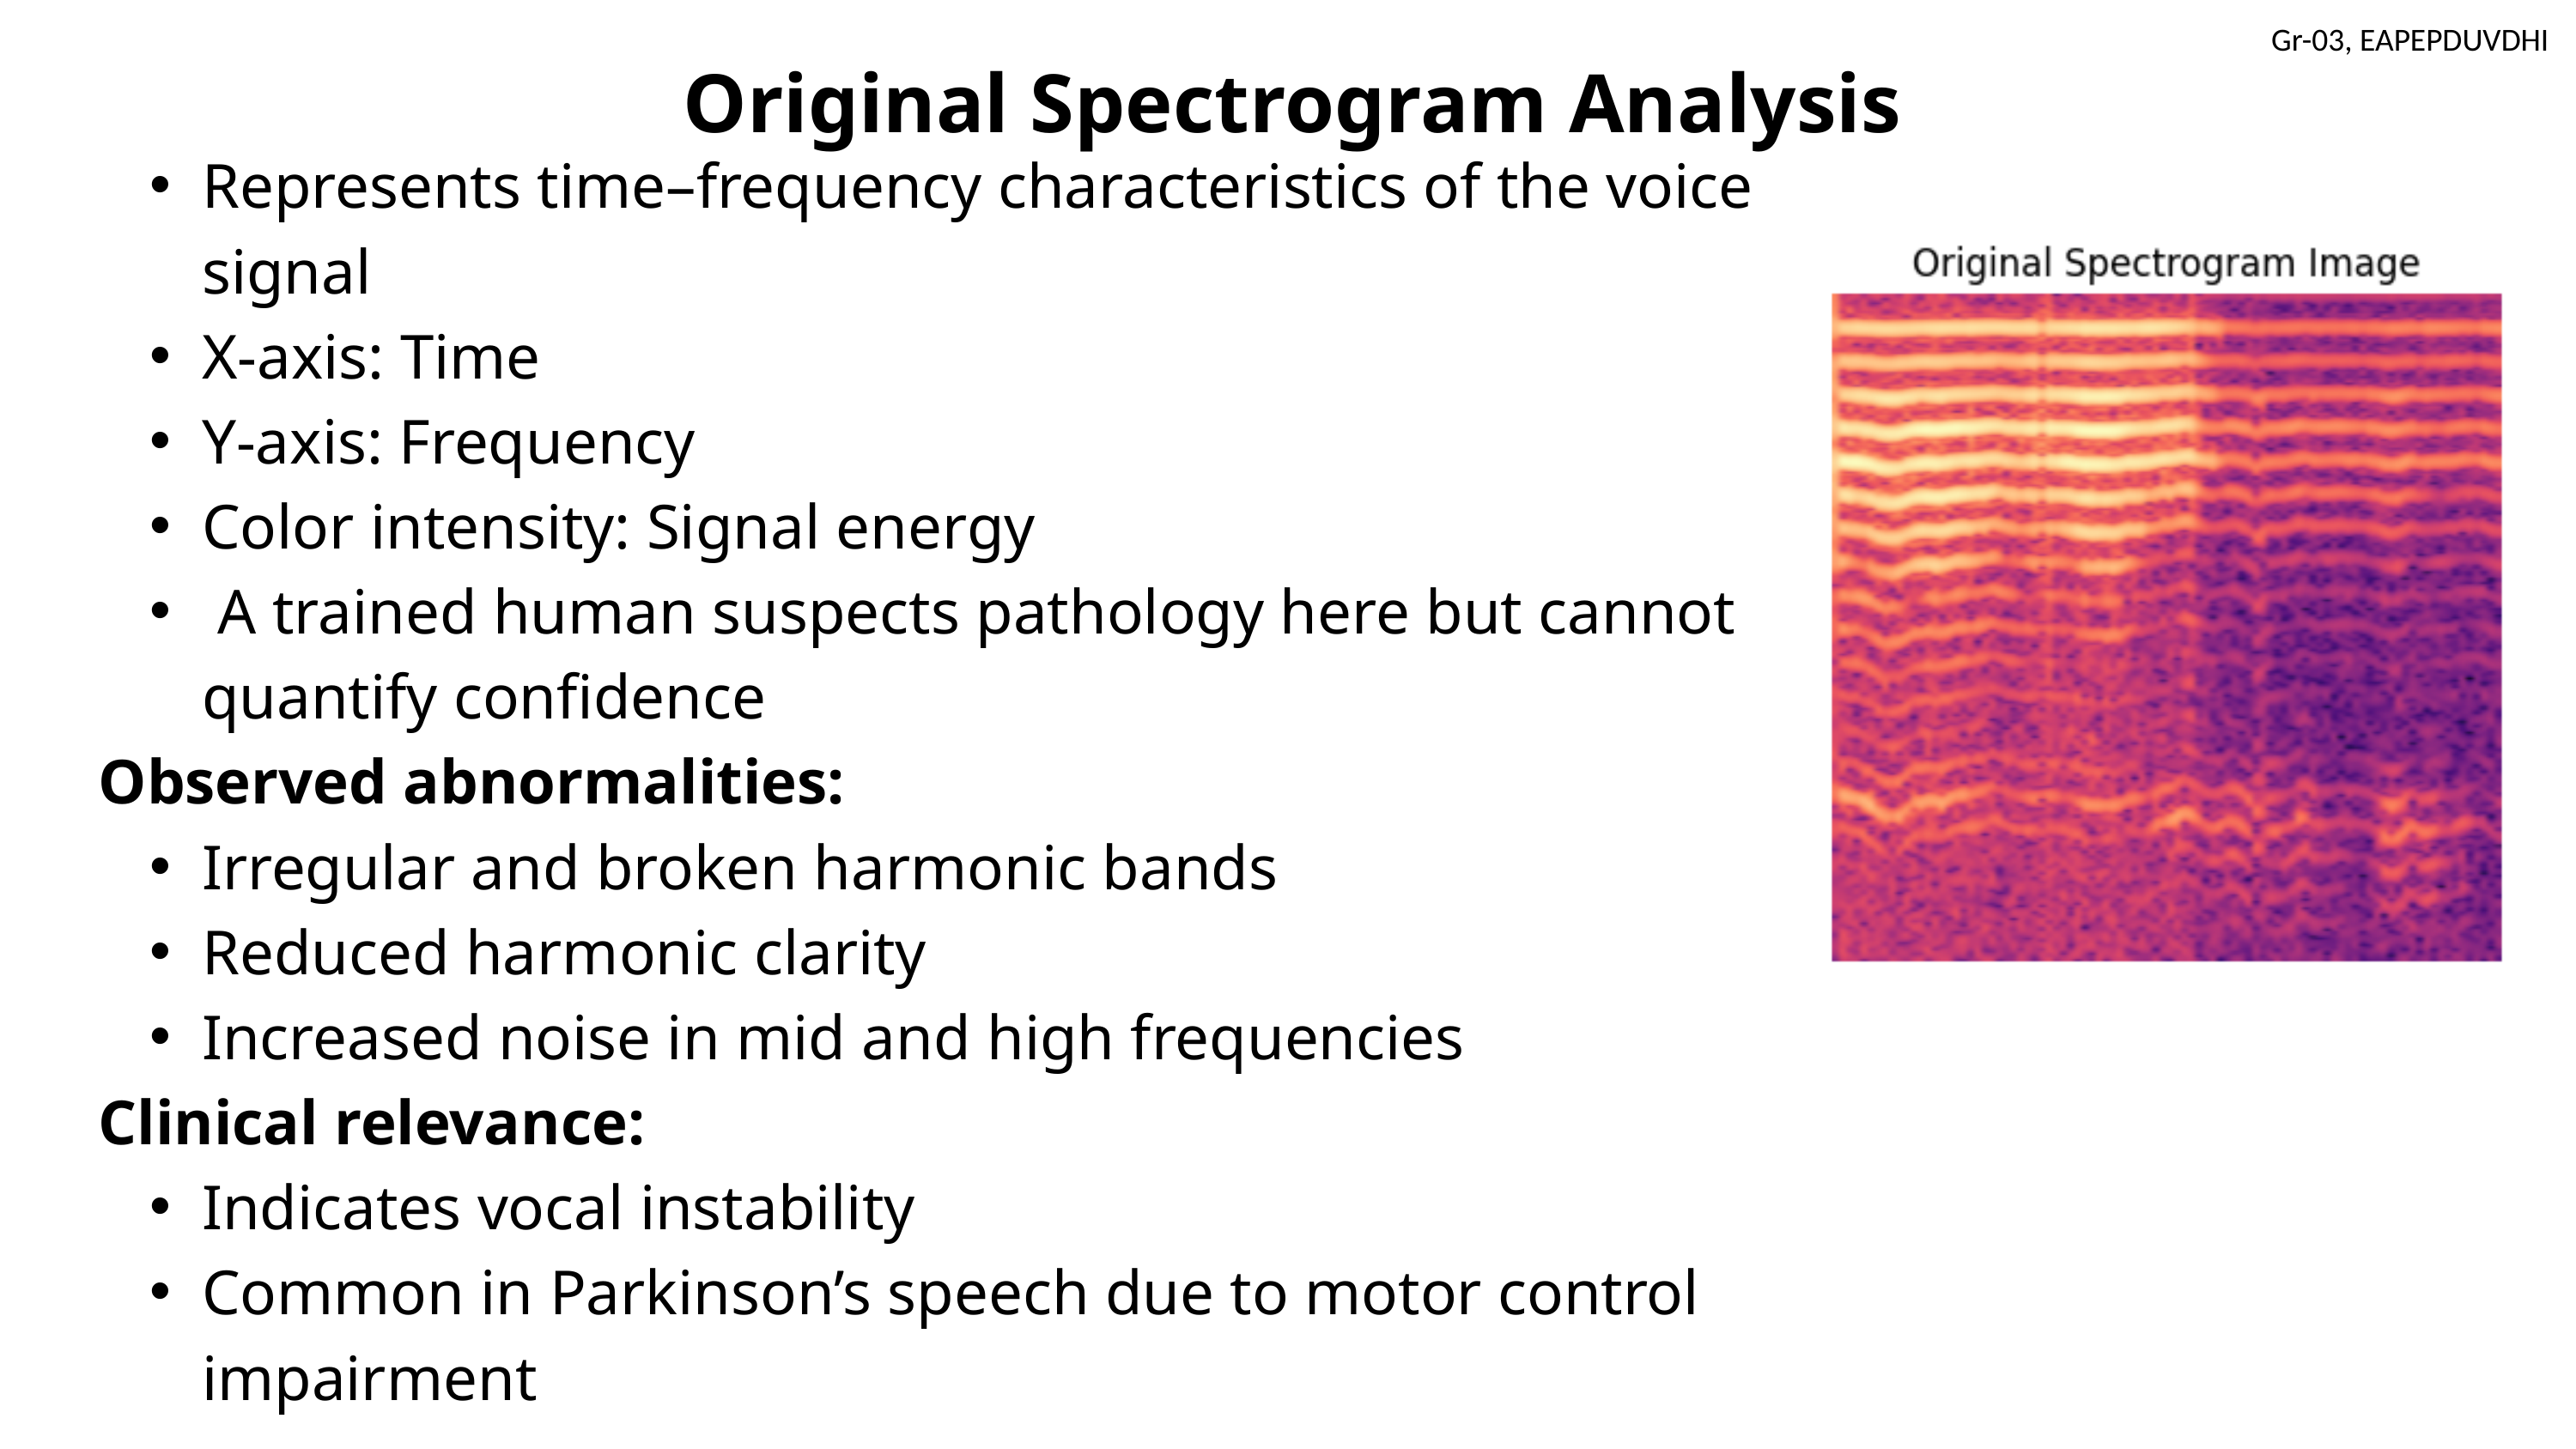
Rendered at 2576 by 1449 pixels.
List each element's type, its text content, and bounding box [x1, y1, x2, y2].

text_box Represents time–frequency characteristics of the voice signal X-axis: Time Y-axis: Frequency Color intensity: Signal energy A trained human suspects pathology here but cannot quantify confidence Observed abnormalities: Irregular and broken harmonic bands Reduced harmonic clarity Increased noise in mid and high frequencies Clinical relevance: Indicates vocal instability Common in Parkinson’s speech due to motor control impairment [98, 135, 1781, 1449]
text_box Original Spectrogram Analysis [676, 36, 1908, 149]
text_box [1811, 225, 2522, 984]
